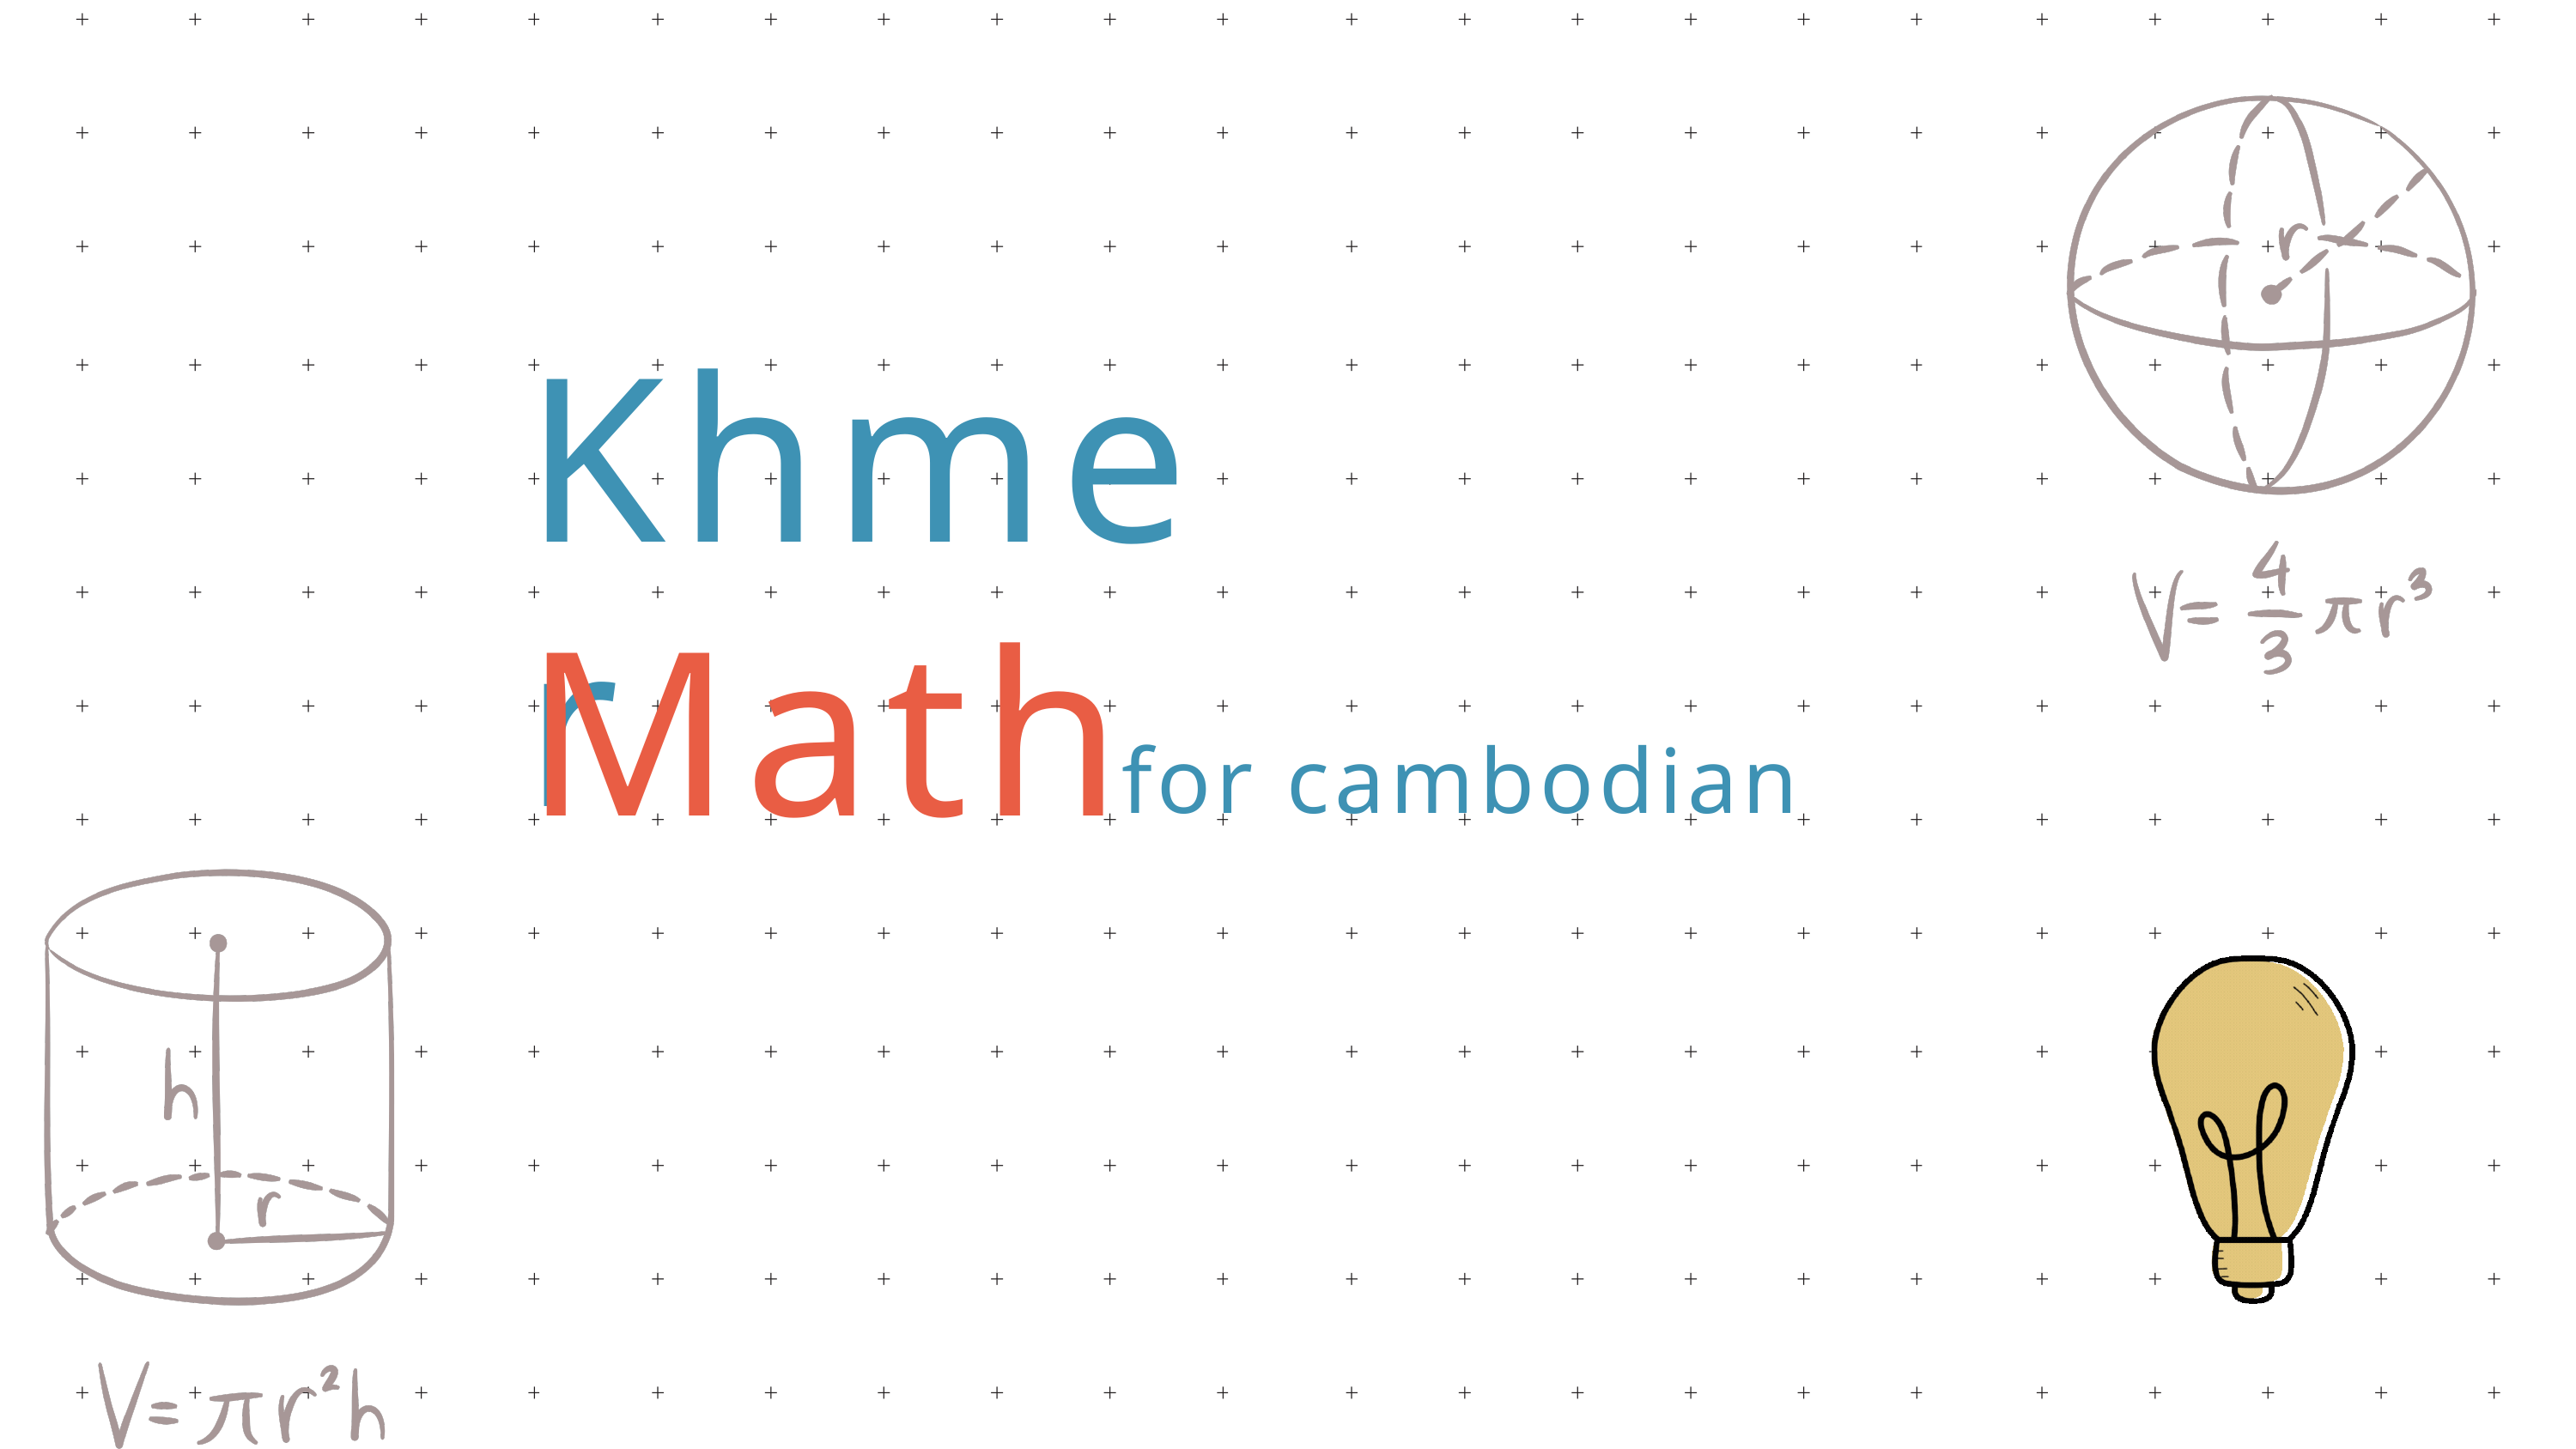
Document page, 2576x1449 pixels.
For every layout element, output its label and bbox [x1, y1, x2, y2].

picture [2068, 826, 2432, 1304]
text_box [0, 0, 2576, 1449]
